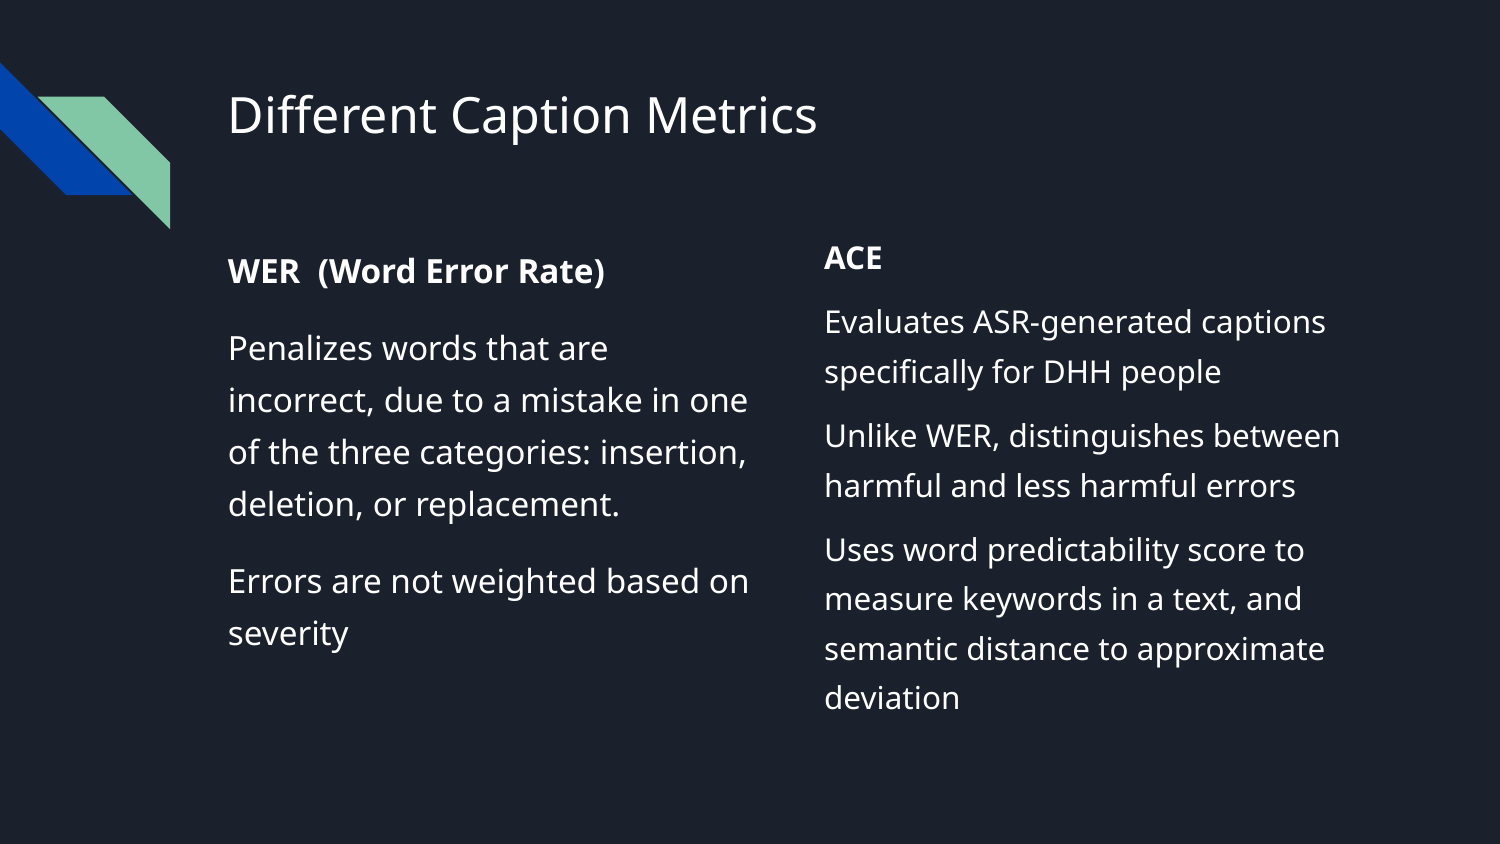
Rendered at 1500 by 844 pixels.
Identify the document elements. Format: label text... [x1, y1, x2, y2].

title Different Caption Metrics [212, 64, 1368, 215]
list WER (Word Error Rate) Penalizes words that are incorrect, due to a mistake in one of the three categories: insertion, deletion, or replacement. Errors are not weighted based on severity [212, 226, 772, 755]
list ACE Evaluates ASR-generated captions specifically for DHH people Unlike WER, distinguishes between harmful and less harmful errors Uses word predictability score to measure keywords in a text, and semantic distance to approximate deviation [809, 214, 1368, 744]
